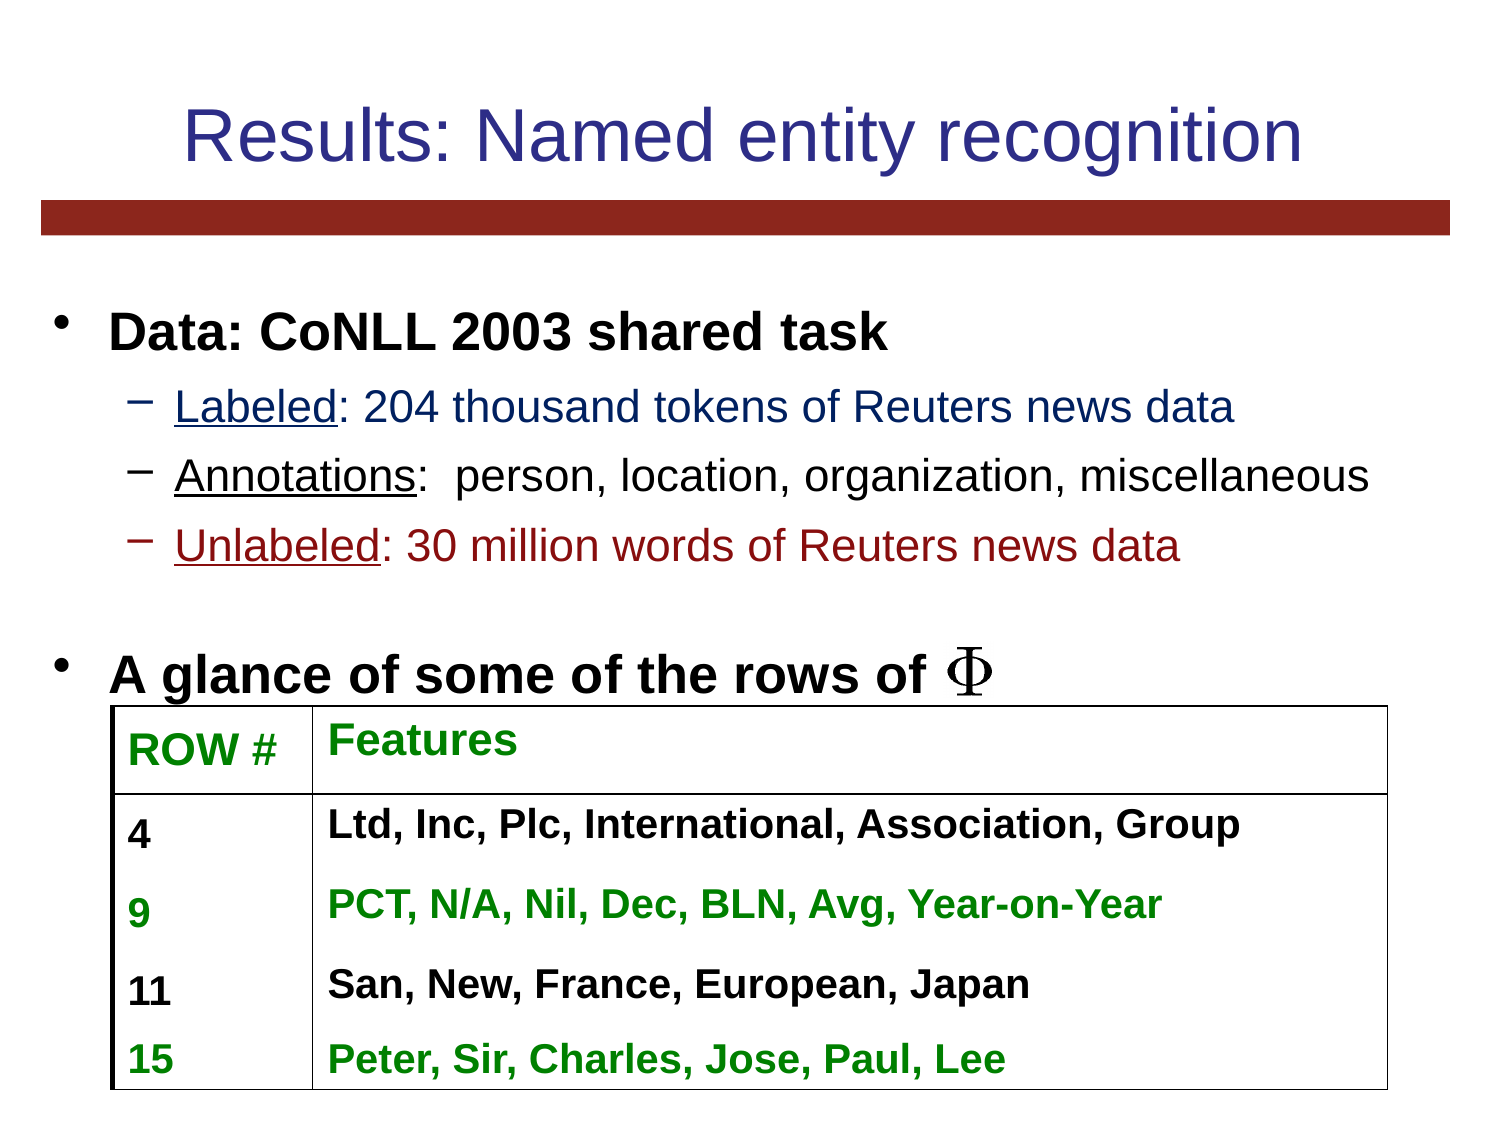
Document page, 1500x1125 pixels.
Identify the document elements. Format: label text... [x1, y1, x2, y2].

picture [943, 640, 994, 699]
title Results: Named entity recognition [24, 37, 1463, 226]
table_cell 4 [115, 795, 312, 874]
table_header ROW # [115, 707, 312, 793]
table_cell 15 [115, 1028, 312, 1089]
table_cell 11 [115, 953, 312, 1028]
table_header Features [313, 707, 1387, 793]
table_cell 9 [115, 874, 312, 953]
list Data: CoNLL 2003 shared task Labeled: 204 thousand tokens of Reuters news data Annotations: person, location, organization, miscellaneous Unlabeled: 30 million words of Reuters news data A glance of some of the rows of [37, 282, 1463, 1026]
table_cell Ltd, Inc, Plc, International, Association, Group [313, 795, 1387, 874]
table_cell Peter, Sir, Charles, Jose, Paul, Lee [313, 1028, 1387, 1089]
table_cell San, New, France, European, Japan [313, 953, 1387, 1028]
table_cell PCT, N/A, Nil, Dec, BLN, Avg, Year-on-Year [313, 874, 1387, 953]
